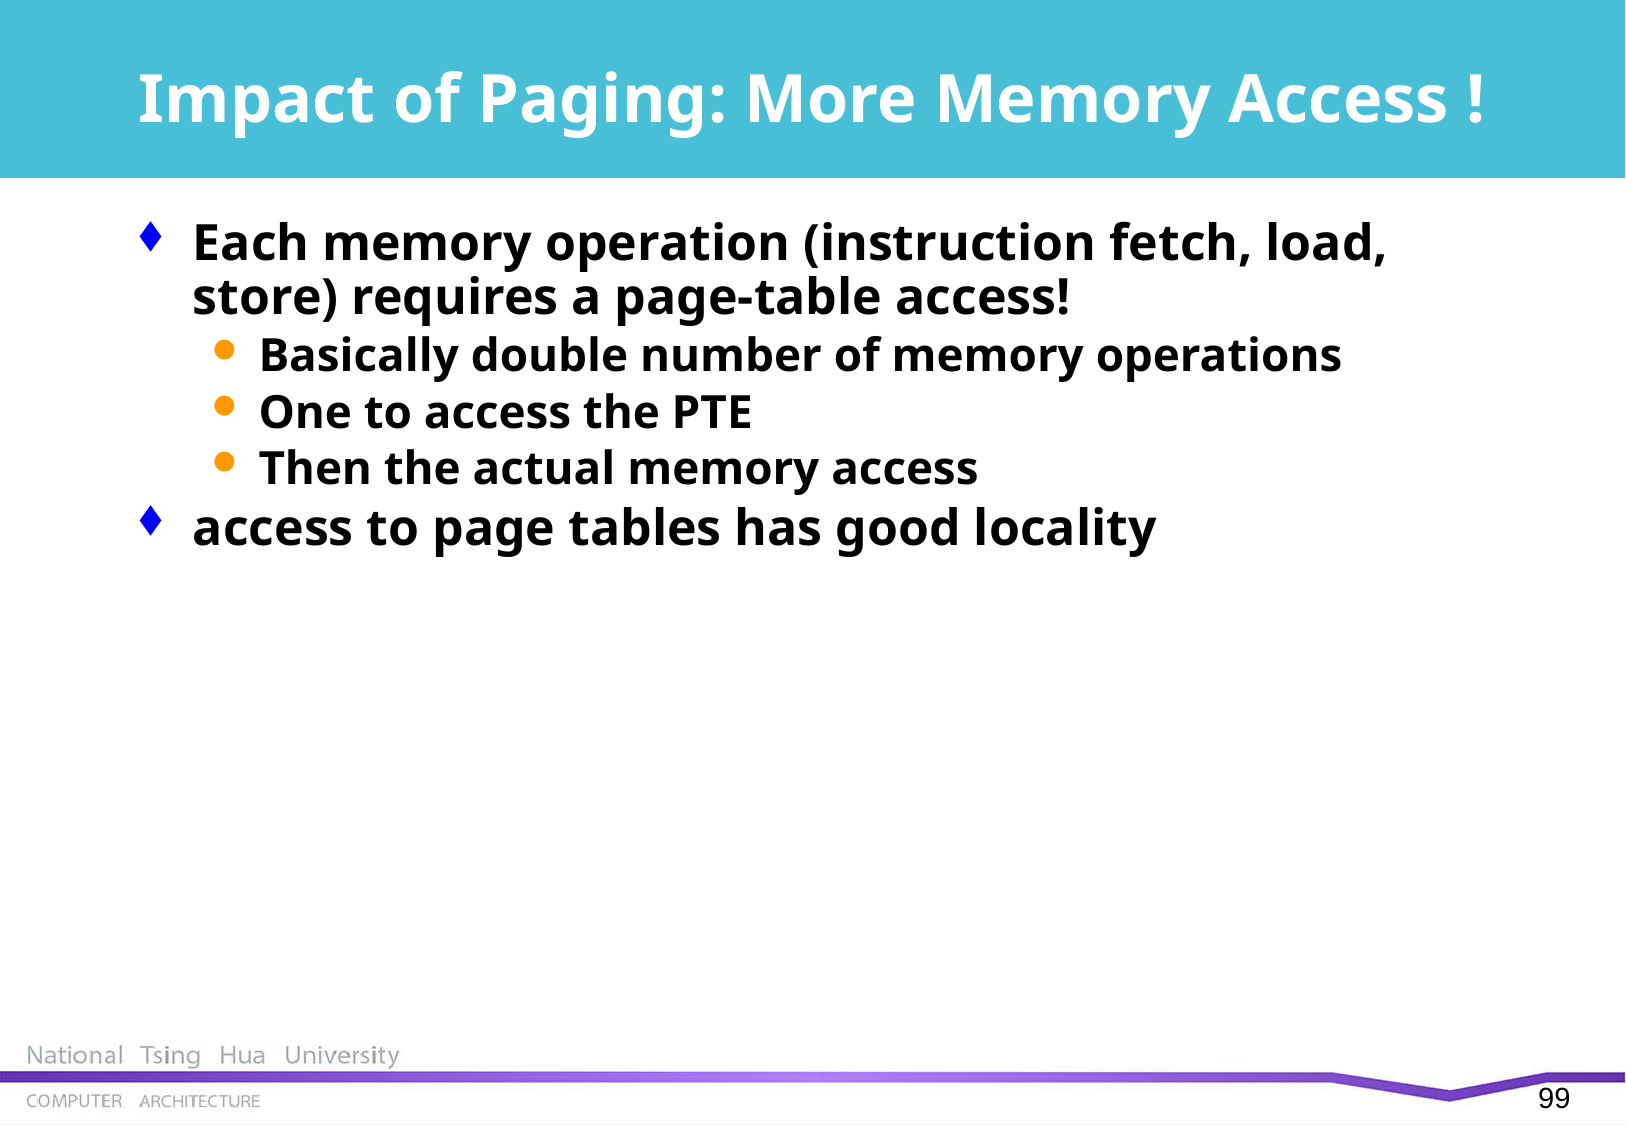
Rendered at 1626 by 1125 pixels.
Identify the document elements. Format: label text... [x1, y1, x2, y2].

picture [0, 0, 1626, 1125]
slide_number 98 [1247, 1059, 1586, 1125]
title Impact of Paging: More Memory Access ! [121, 27, 1504, 177]
list Each memory operation (instruction fetch, load, store) requires a page-table access! Basically double number of memory operations One to access the PTE Then the actual memory access access to page tables has good locality [121, 209, 1504, 1044]
